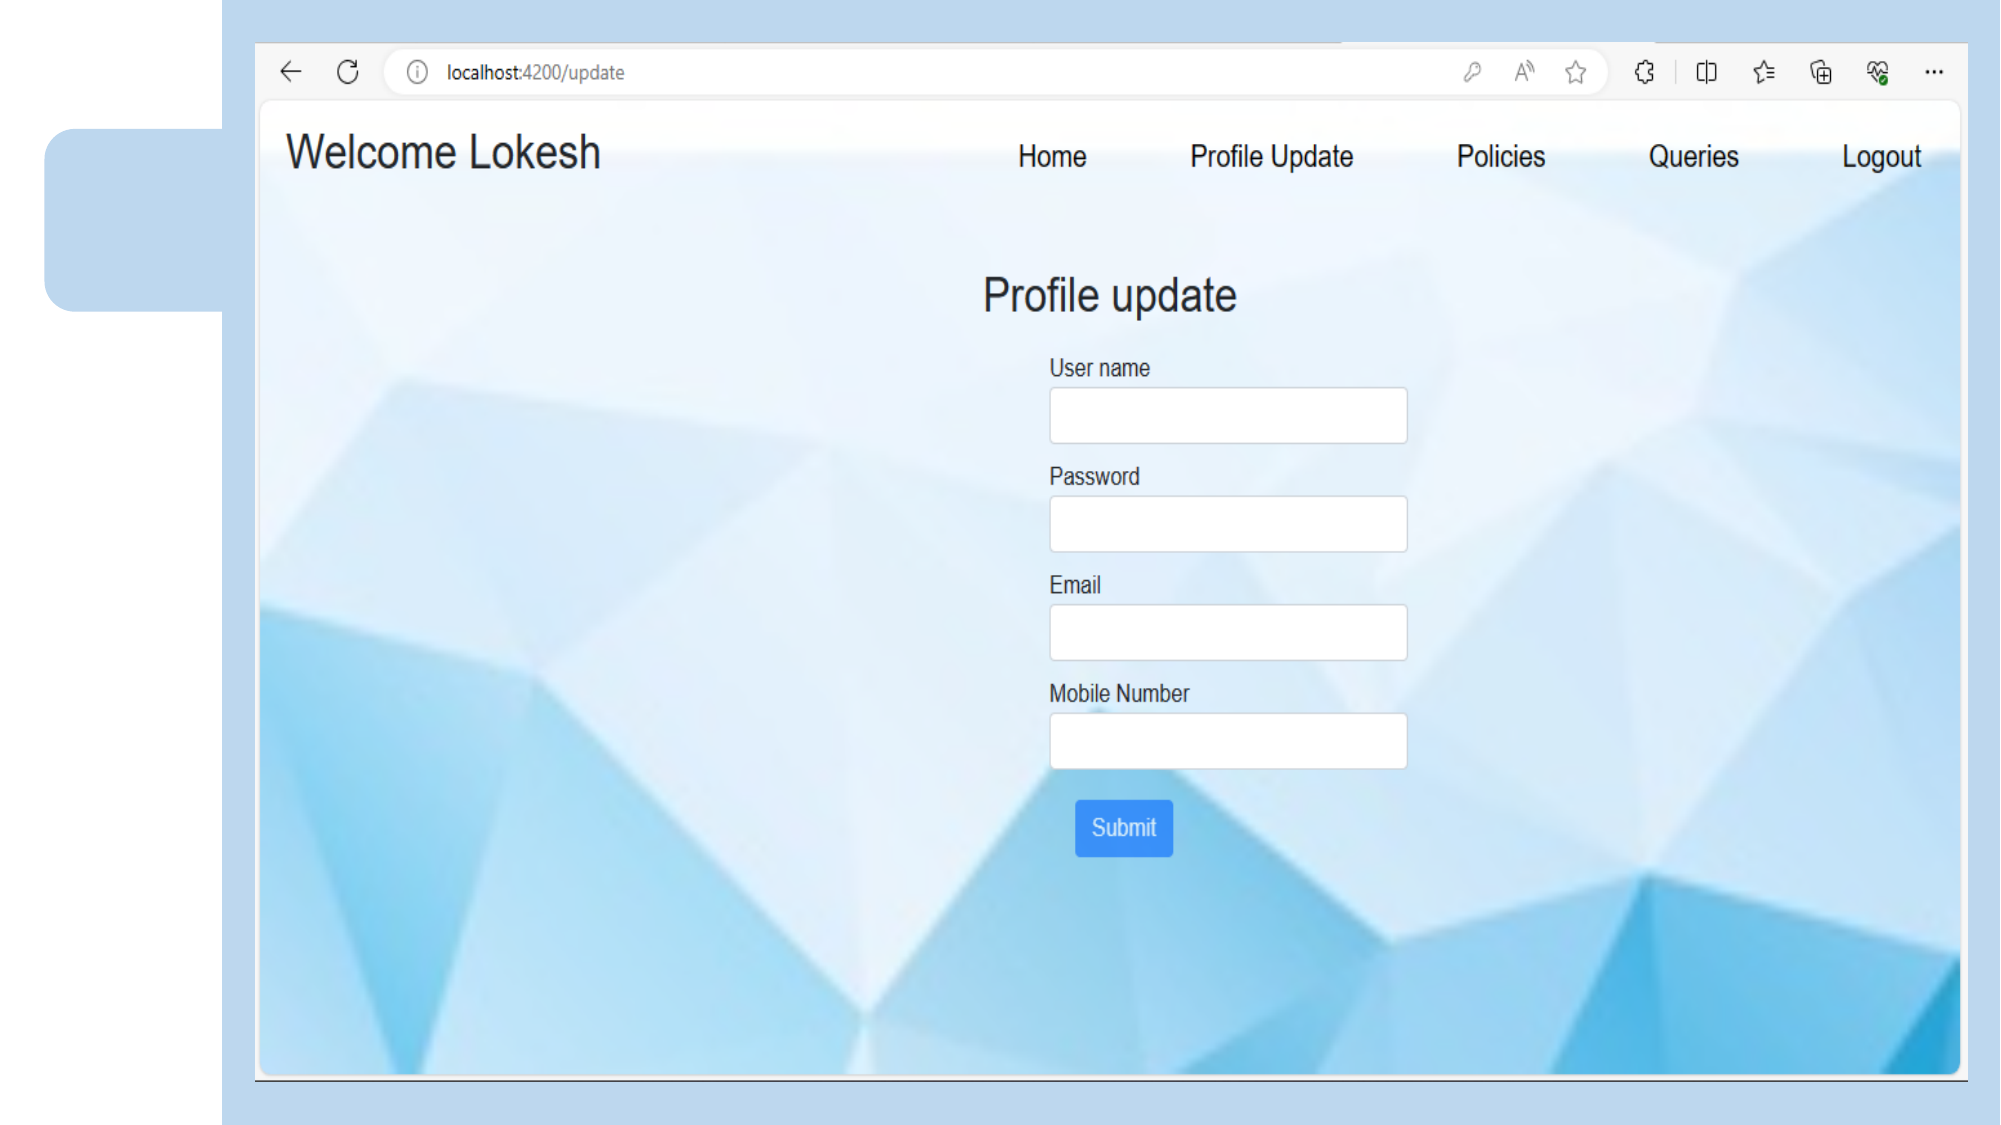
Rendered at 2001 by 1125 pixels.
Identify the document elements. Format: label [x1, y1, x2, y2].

text_box [43, 127, 255, 313]
text_box [222, 0, 2000, 1125]
picture [255, 42, 1968, 1082]
